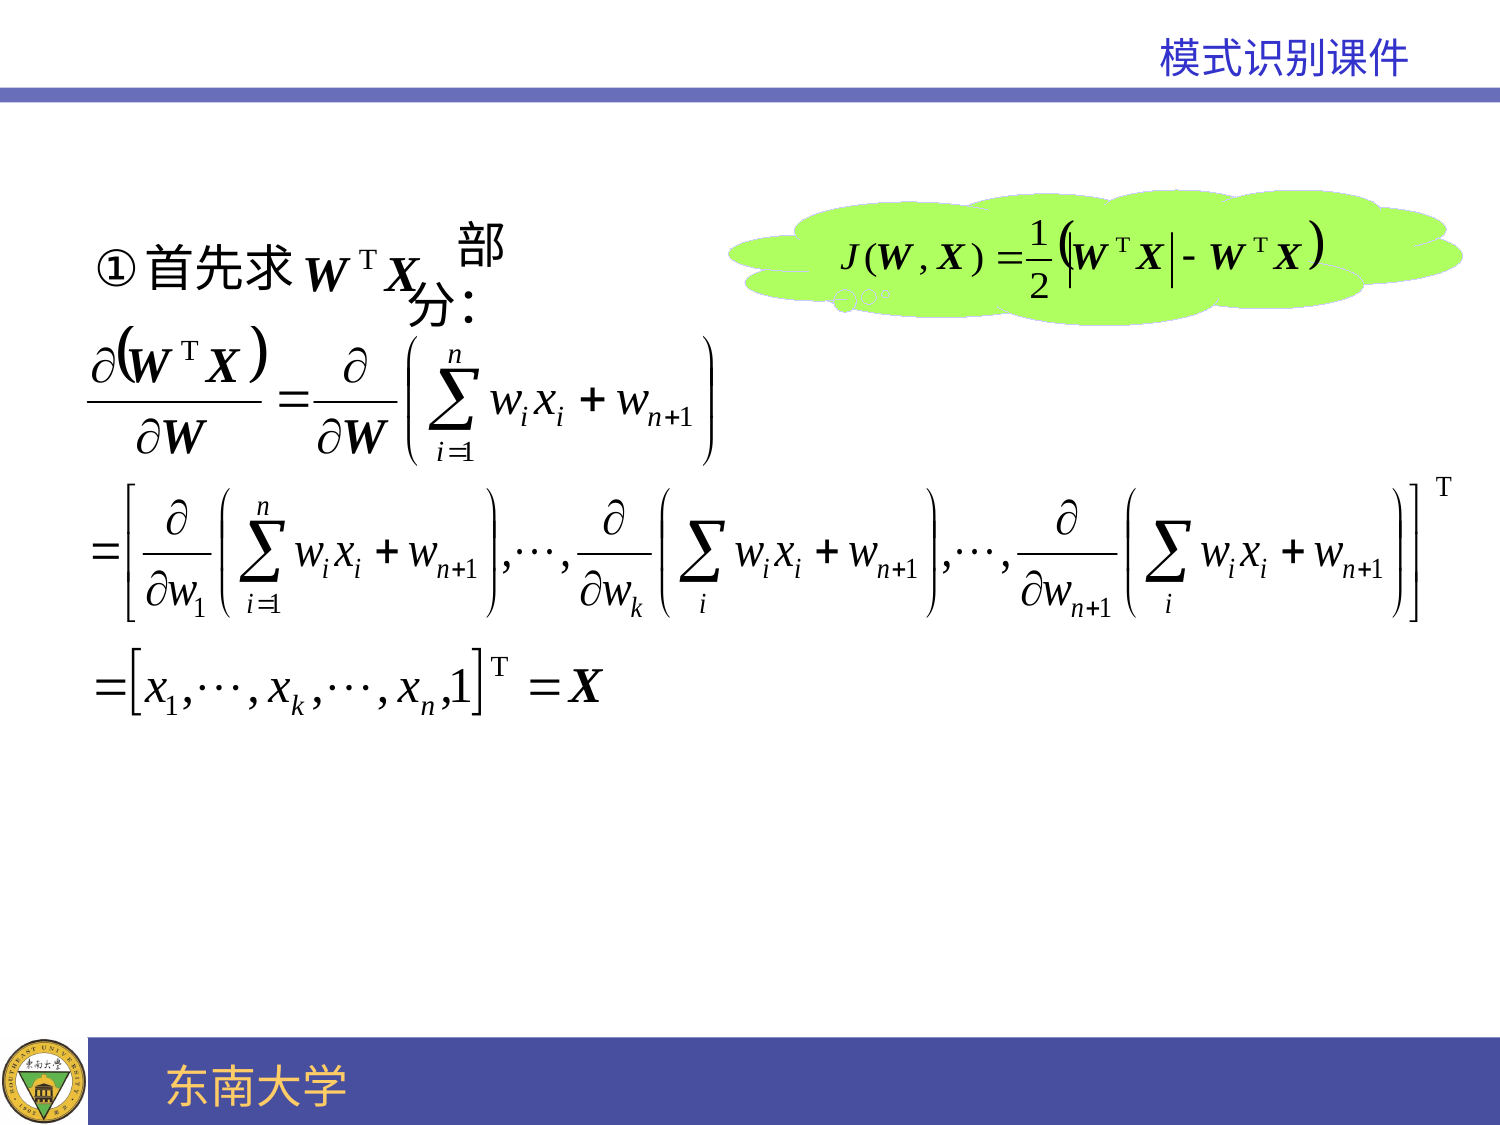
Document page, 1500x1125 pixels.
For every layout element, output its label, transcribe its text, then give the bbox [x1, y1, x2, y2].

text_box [84, 644, 618, 729]
text_box 首先求 [79, 229, 310, 304]
text_box 部分： [434, 235, 572, 311]
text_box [81, 465, 1460, 633]
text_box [728, 189, 1463, 326]
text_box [298, 237, 437, 305]
picture [0, 1038, 88, 1125]
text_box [78, 326, 730, 467]
